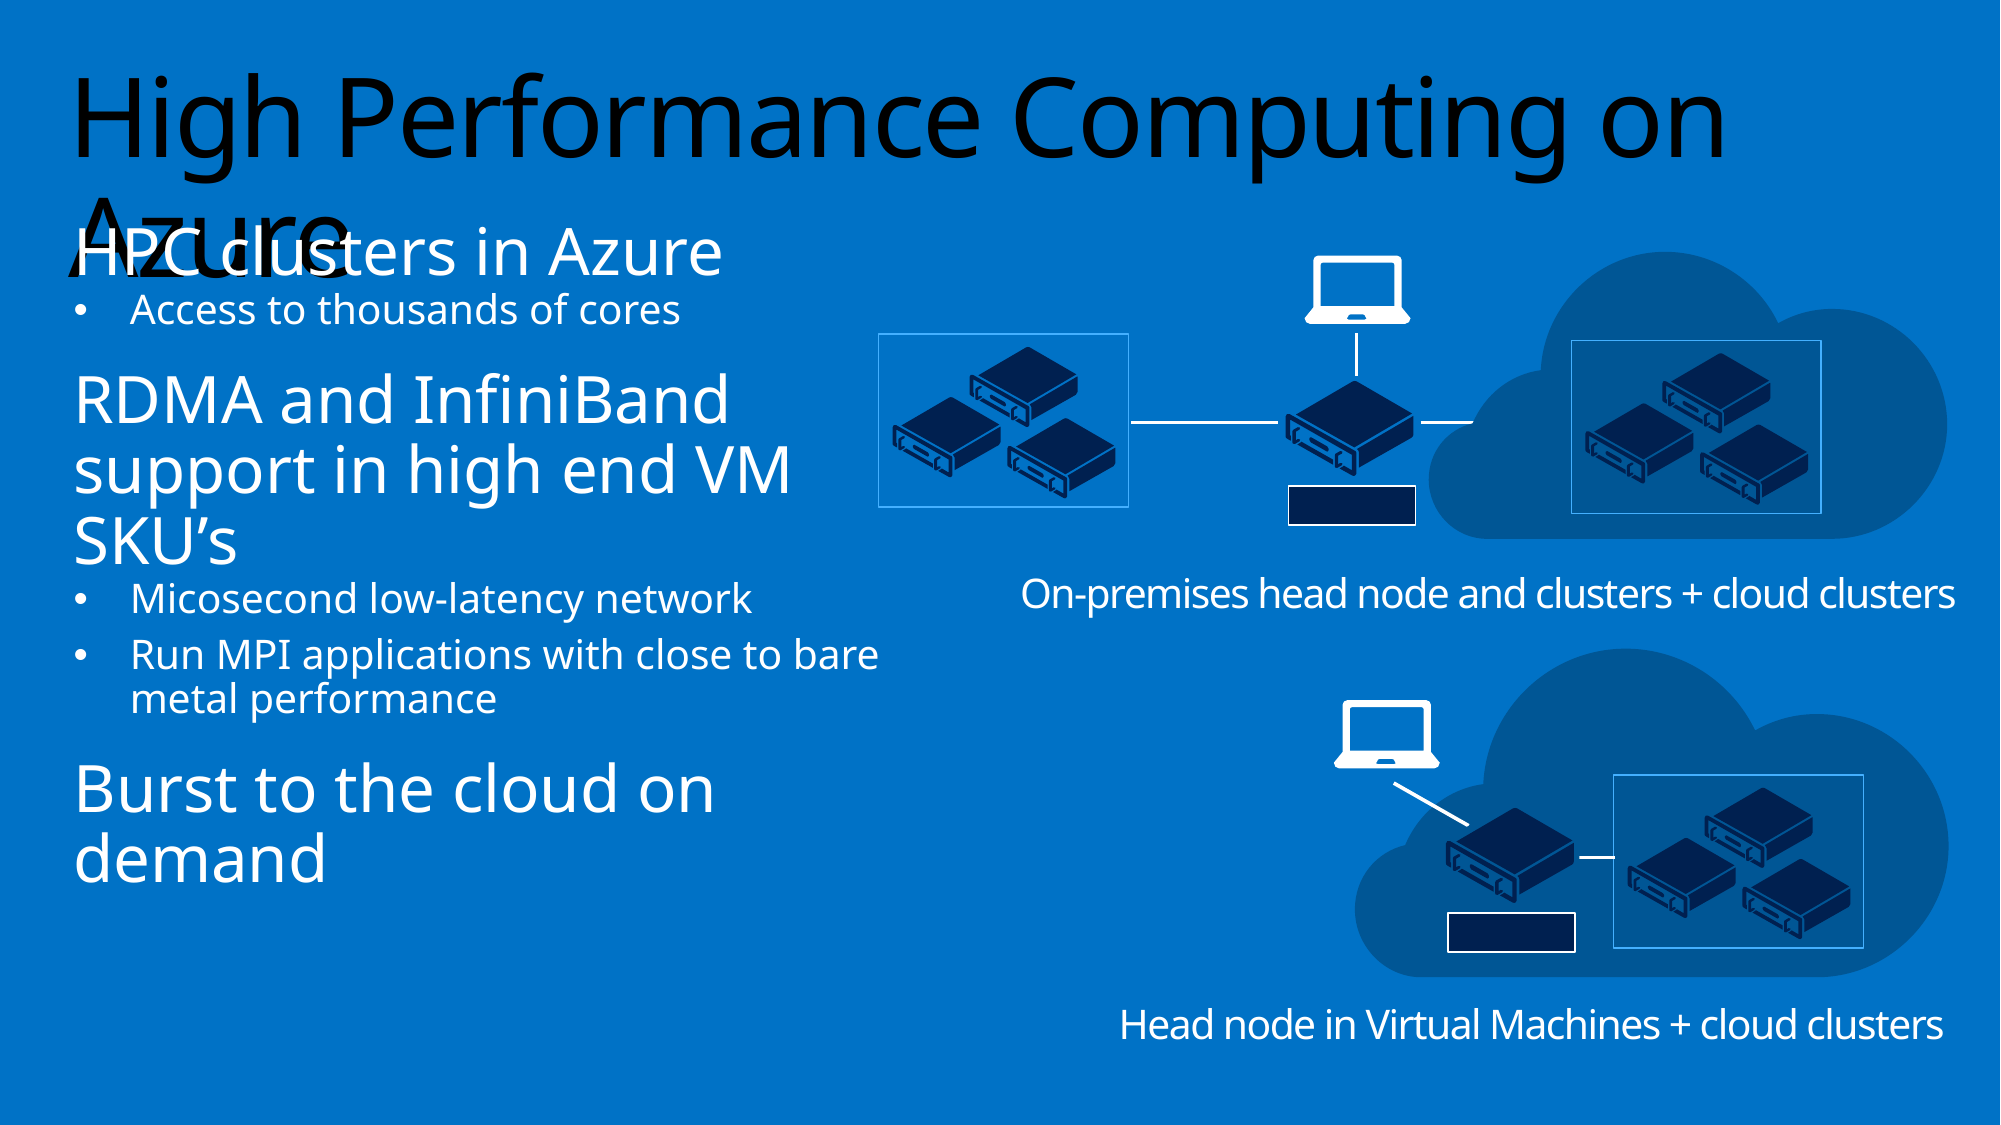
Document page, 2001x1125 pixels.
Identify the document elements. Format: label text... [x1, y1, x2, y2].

text_box HPC clusters in Azure Access to thousands of cores RDMA and InfiniBand support in high end VM SKU’s Micosecond low-latency network Run MPI applications with close to bare metal performance Burst to the cloud on demand [44, 195, 927, 931]
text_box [878, 251, 1974, 618]
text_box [1083, 648, 1981, 1048]
title High Performance Computing on Azure [44, 47, 1957, 196]
